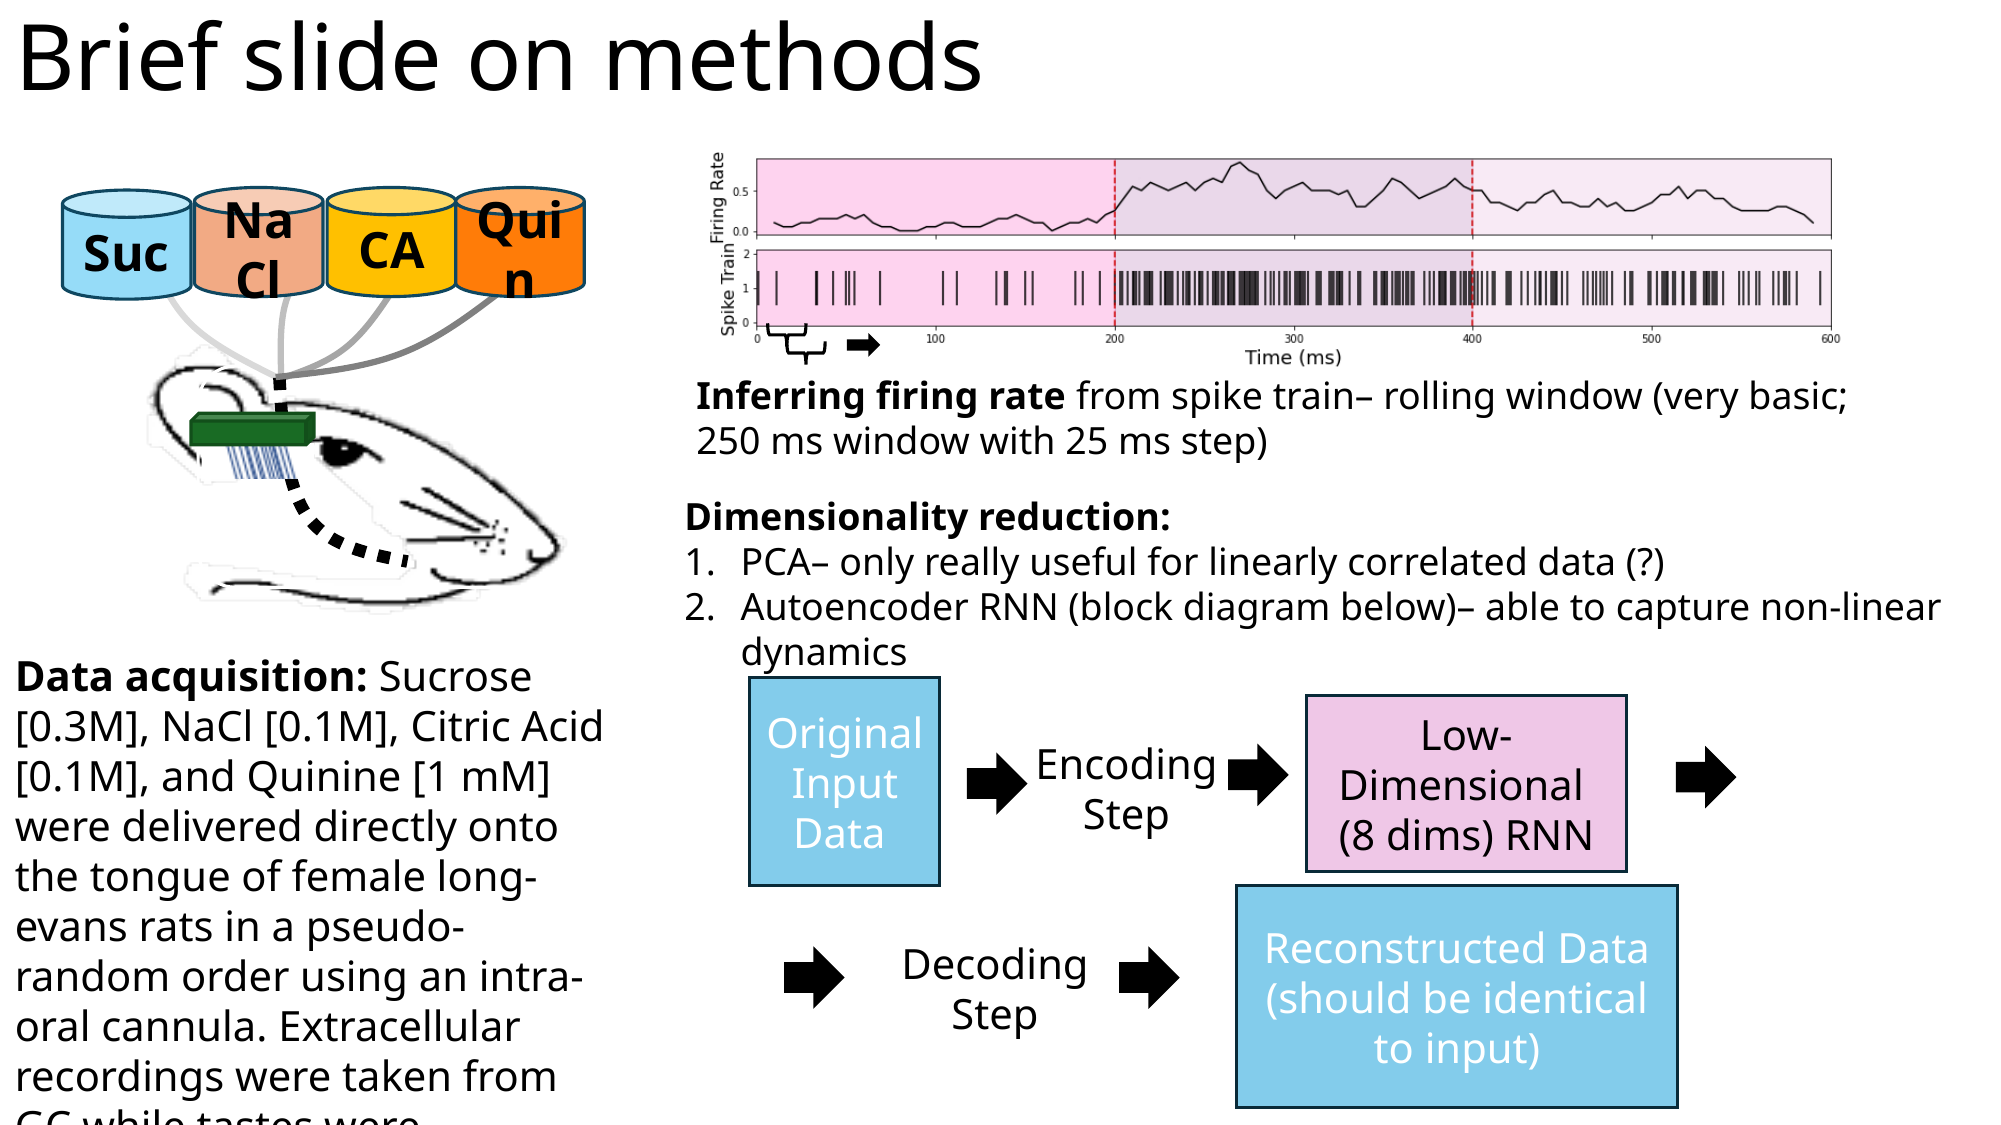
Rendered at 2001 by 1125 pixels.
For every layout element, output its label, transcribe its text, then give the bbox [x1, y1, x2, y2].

text_box [1675, 745, 1737, 809]
text_box Decoding Step [883, 948, 1107, 1028]
text_box Reconstructed Data (should be identical to input) [1235, 884, 1679, 1109]
text_box Inferring firing rate from spike train– rolling window (very basic; 250 ms window with 25 ms step) [795, 364, 1925, 470]
text_box [1228, 743, 1289, 807]
text_box [1119, 946, 1180, 1009]
picture [703, 152, 1849, 376]
text_box Dimensionality reduction: PCA– only really useful for linearly correlated data (?) Autoencoder RNN (block diagram below)– able to capture non-linear dynamics [669, 485, 1976, 680]
text_box Data acquisition: Sucrose [0.3M], NaCl [0.1M], Citric Acid [0.1M], and Quinine [1 mM] were delivered directly onto the tongue of female long-evans rats in a pseudo-random order using an intra-oral cannula. Extracellular recordings were taken from GC while tastes were delivered. [0, 642, 632, 1125]
text_box Original Input Data [748, 676, 941, 887]
text_box [966, 752, 1028, 815]
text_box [61, 186, 795, 667]
text_box [784, 946, 845, 1009]
title Brief slide on methods [0, 0, 1725, 122]
text_box Encoding Step [1014, 748, 1239, 828]
text_box Low-Dimensional (8 dims) RNN [1305, 694, 1628, 873]
